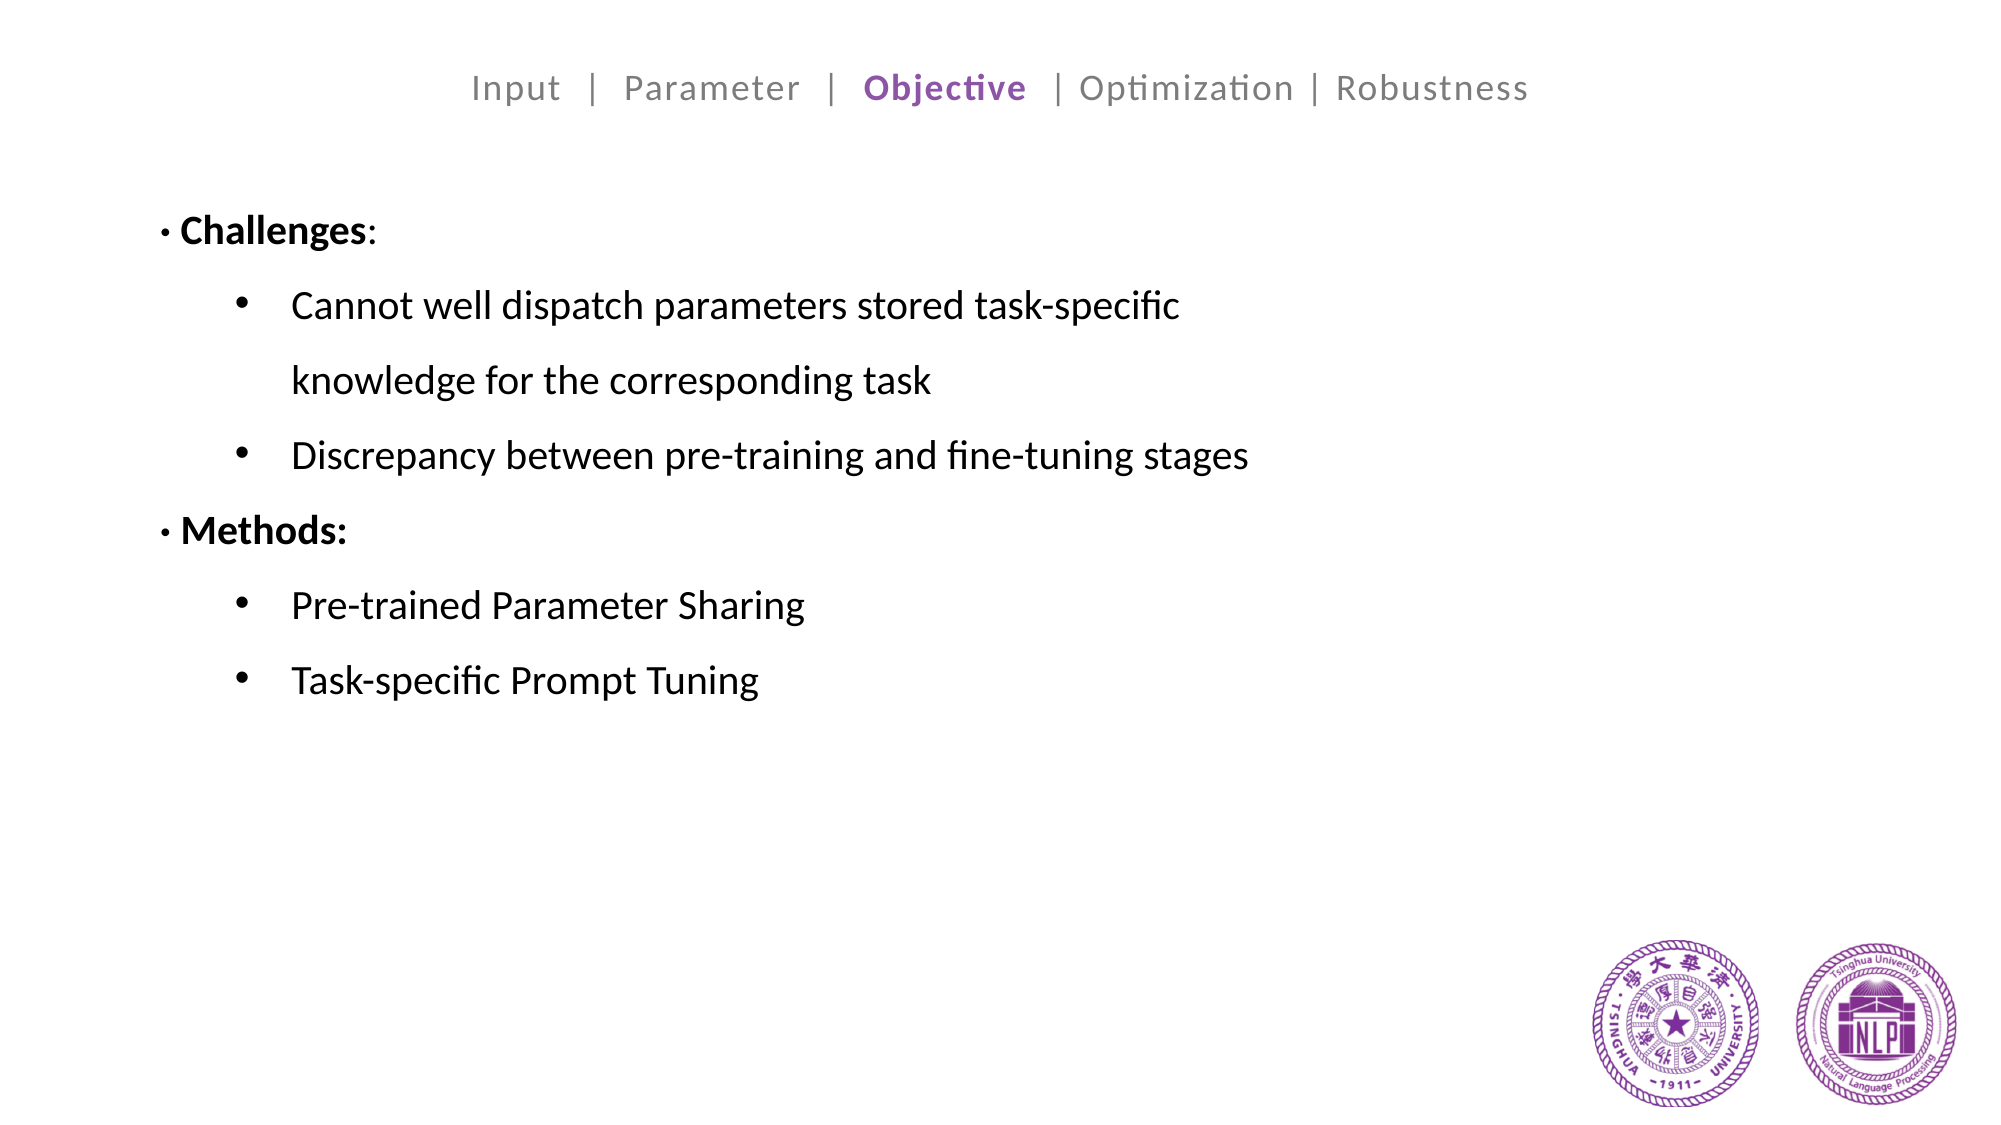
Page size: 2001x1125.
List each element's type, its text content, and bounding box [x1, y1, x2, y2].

text_box · Challenges: Cannot well dispatch parameters stored task-specific knowledge for the corresponding task Discrepancy between pre-training and fine-tuning stages · Methods: Pre-trained Parameter Sharing Task-specific Prompt Tuning [145, 170, 1324, 785]
picture [1558, 926, 1981, 1116]
text_box Input | Parameter | Objective | Optimization | Robustness [18, 55, 1982, 116]
